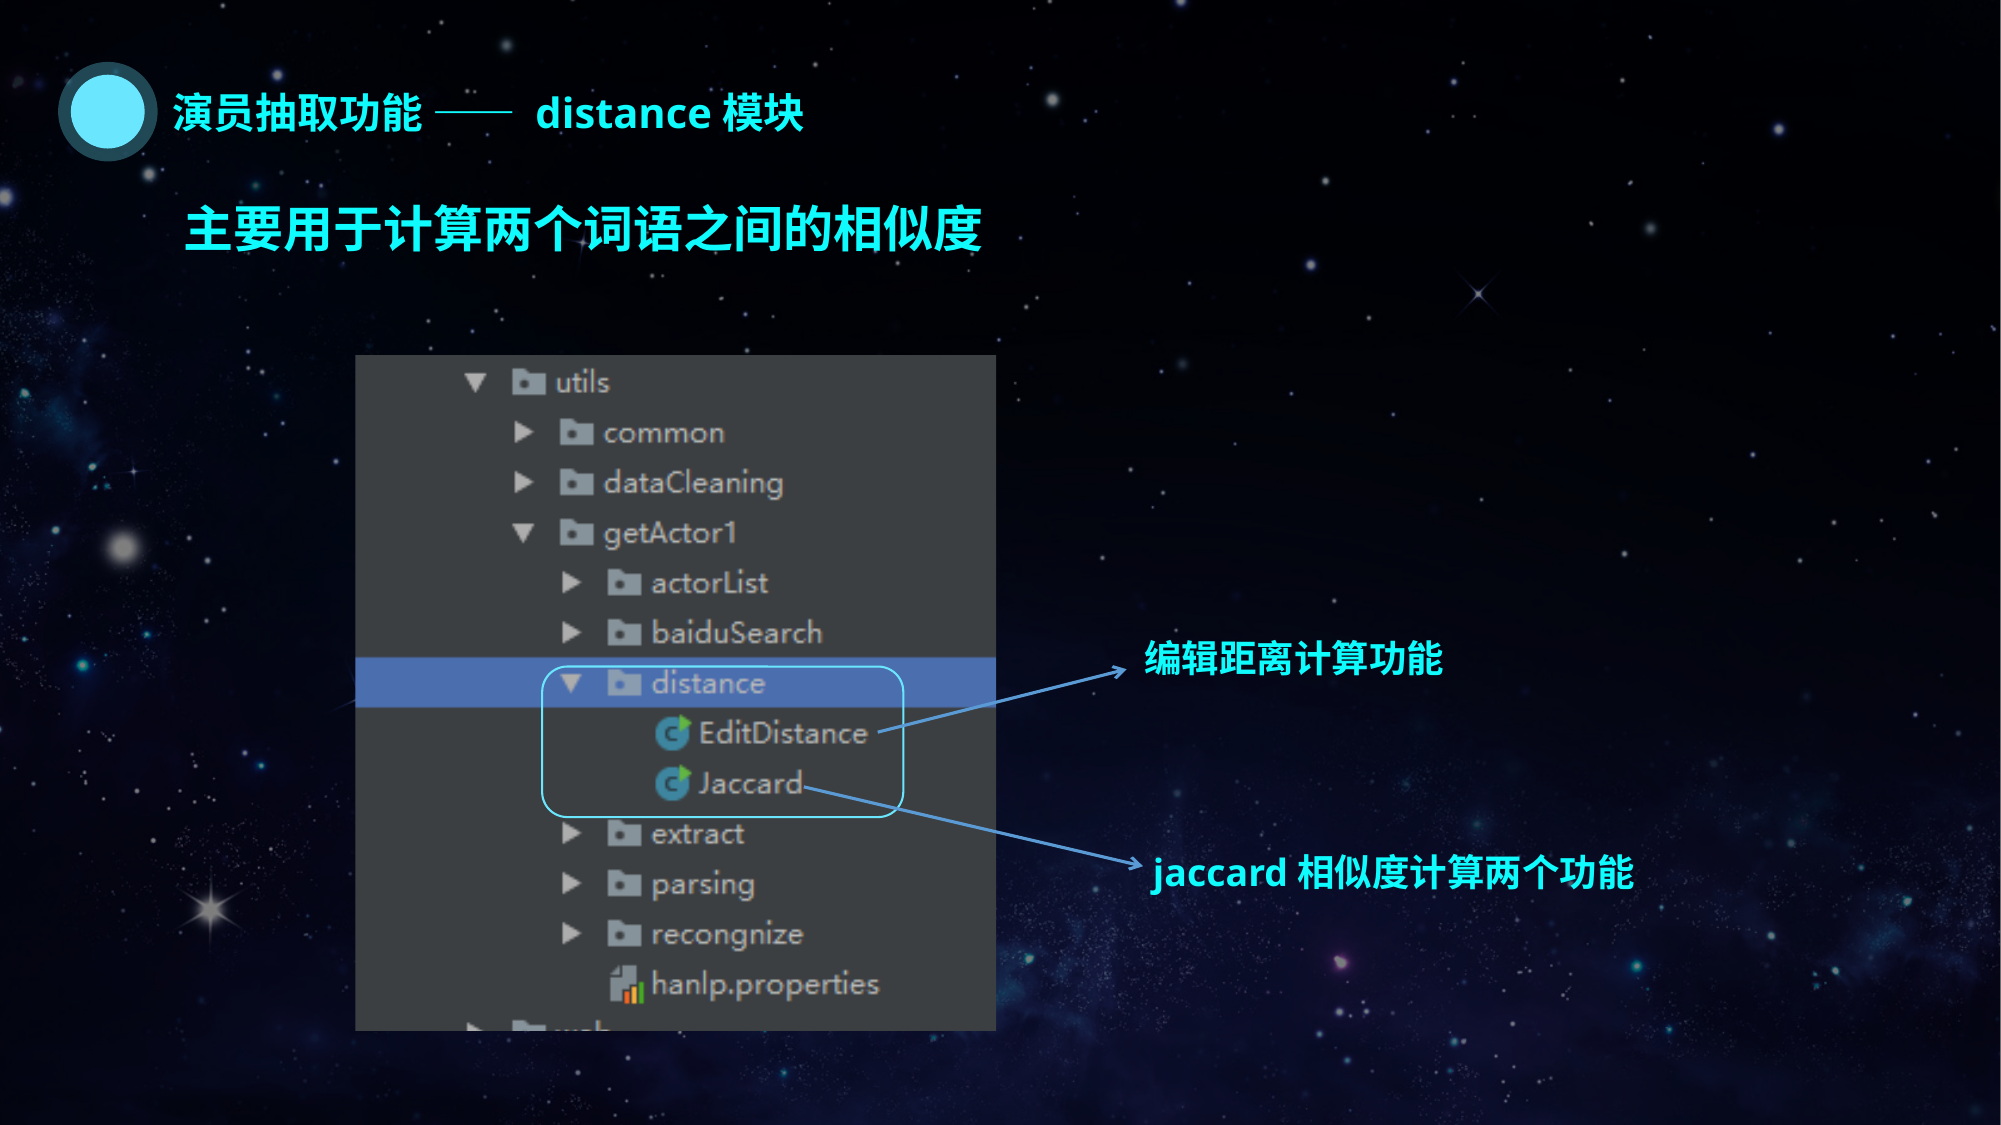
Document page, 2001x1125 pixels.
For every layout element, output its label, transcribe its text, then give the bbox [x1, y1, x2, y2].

text_box 主要用于计算两个词语之间的相似度 [171, 191, 1105, 263]
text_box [803, 786, 1144, 867]
picture [0, 0, 2001, 1125]
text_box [58, 61, 158, 162]
text_box 编辑距离计算功能 [1129, 628, 1460, 688]
text_box 演员抽取功能 —— distance模块 [158, 78, 1017, 144]
text_box jaccard相似度计算两个功能 [1138, 841, 1650, 902]
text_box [877, 669, 1127, 733]
